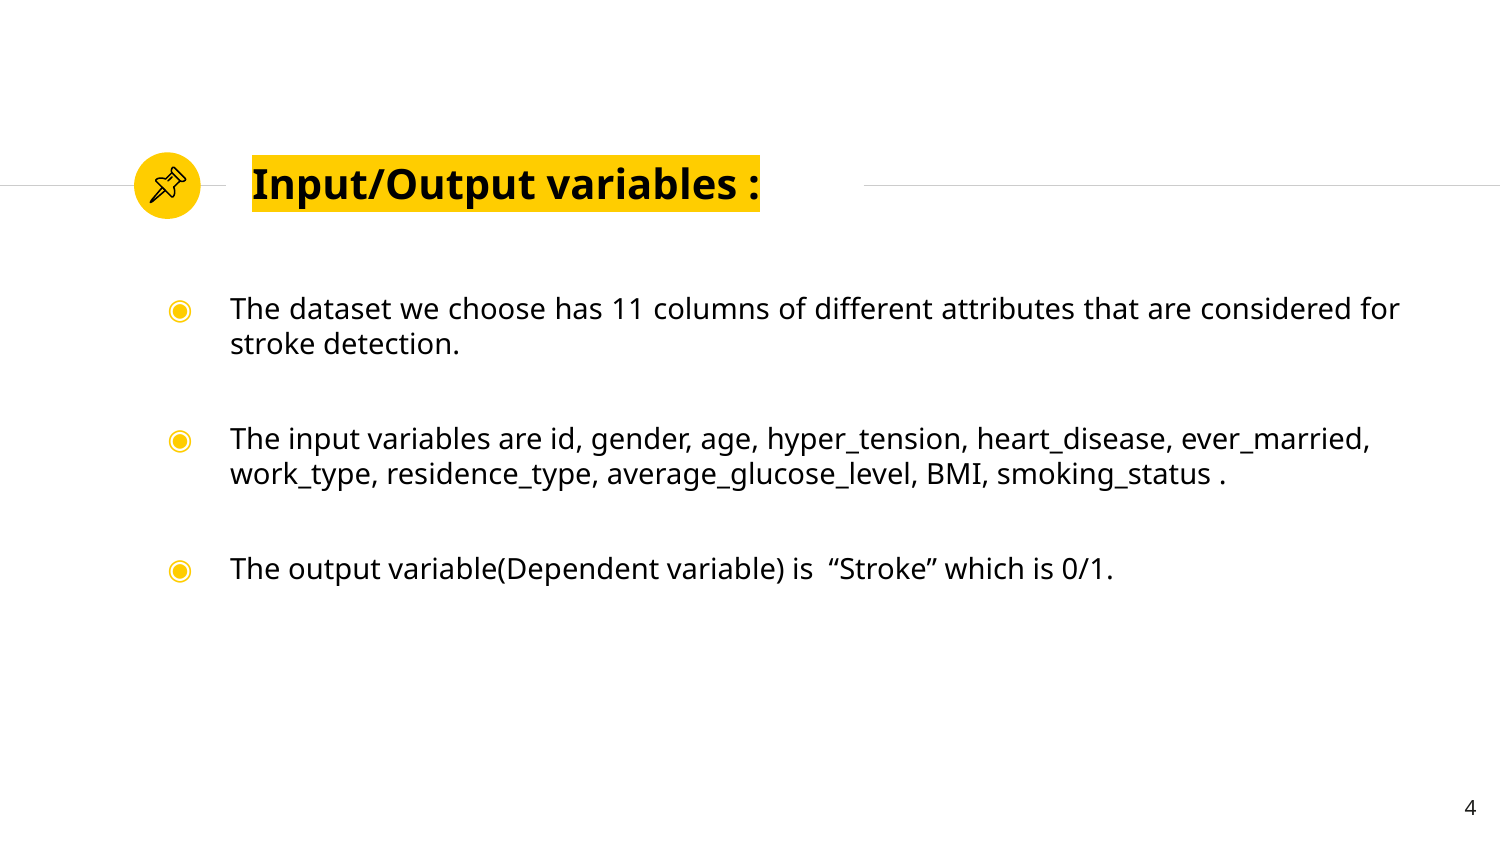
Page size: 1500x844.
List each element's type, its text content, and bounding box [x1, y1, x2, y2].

slide_number 4 [1401, 779, 1492, 844]
list The dataset we choose has 11 columns of different attributes that are considered for stroke detection. The input variables are id, gender, age, hyper_tension, heart_disease, ever_married, work_type, residence_type, average_glucose_level, BMI, smoking_status . The output variable(Dependent variable) is “Stroke” which is 0/1. [140, 228, 1417, 814]
title Input/Output variables : [226, 146, 863, 219]
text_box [150, 166, 186, 203]
